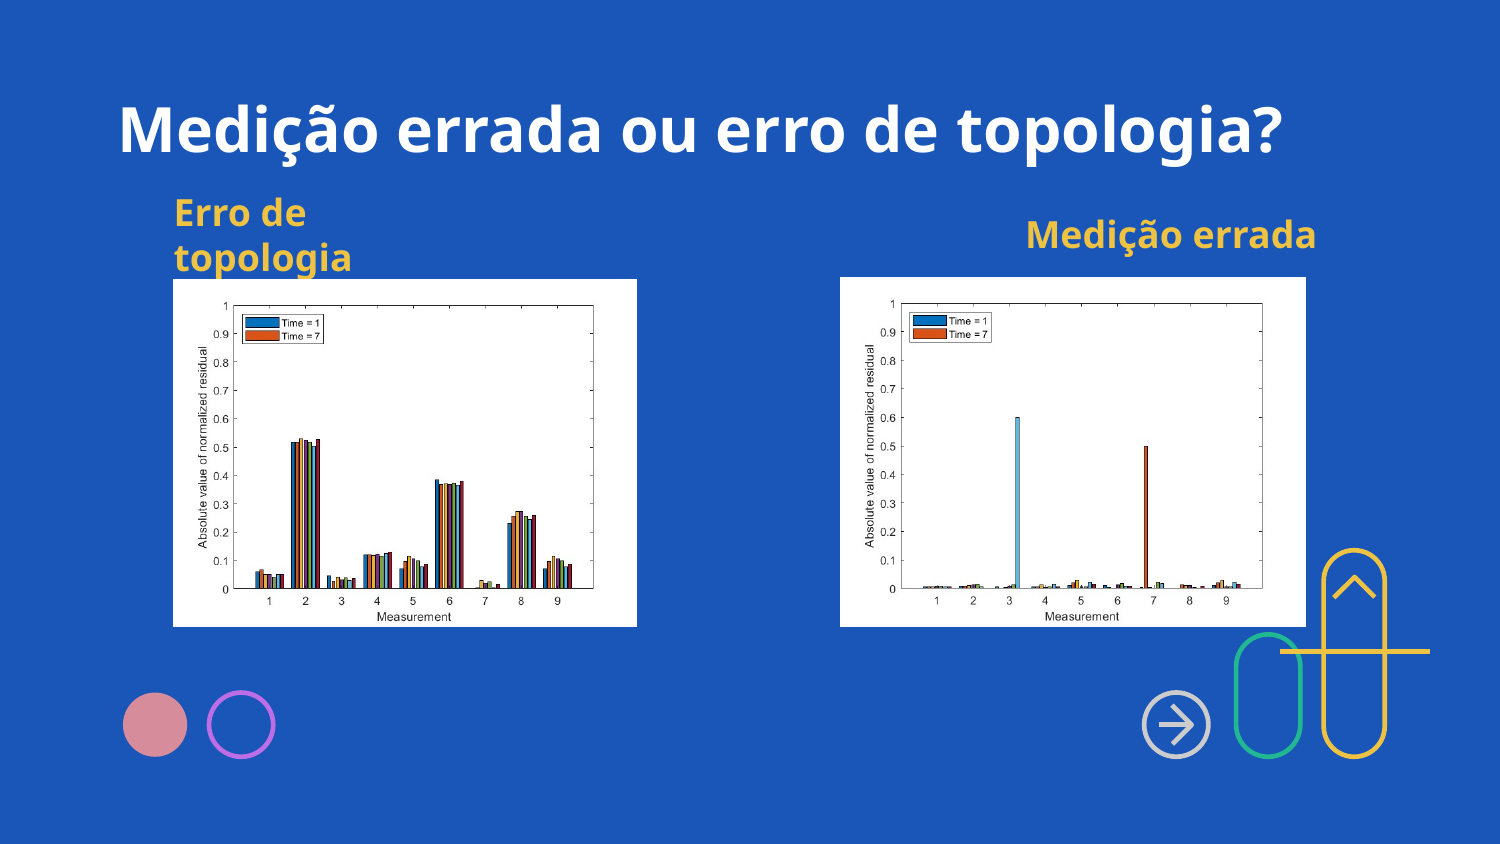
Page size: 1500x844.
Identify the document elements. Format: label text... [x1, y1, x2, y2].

title Medição errada ou erro de topologia? [116, 88, 1383, 167]
picture [173, 279, 637, 627]
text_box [1143, 692, 1209, 757]
picture [839, 277, 1306, 627]
title Erro de topologia [173, 209, 496, 259]
text_box Medição errada [1025, 209, 1320, 259]
